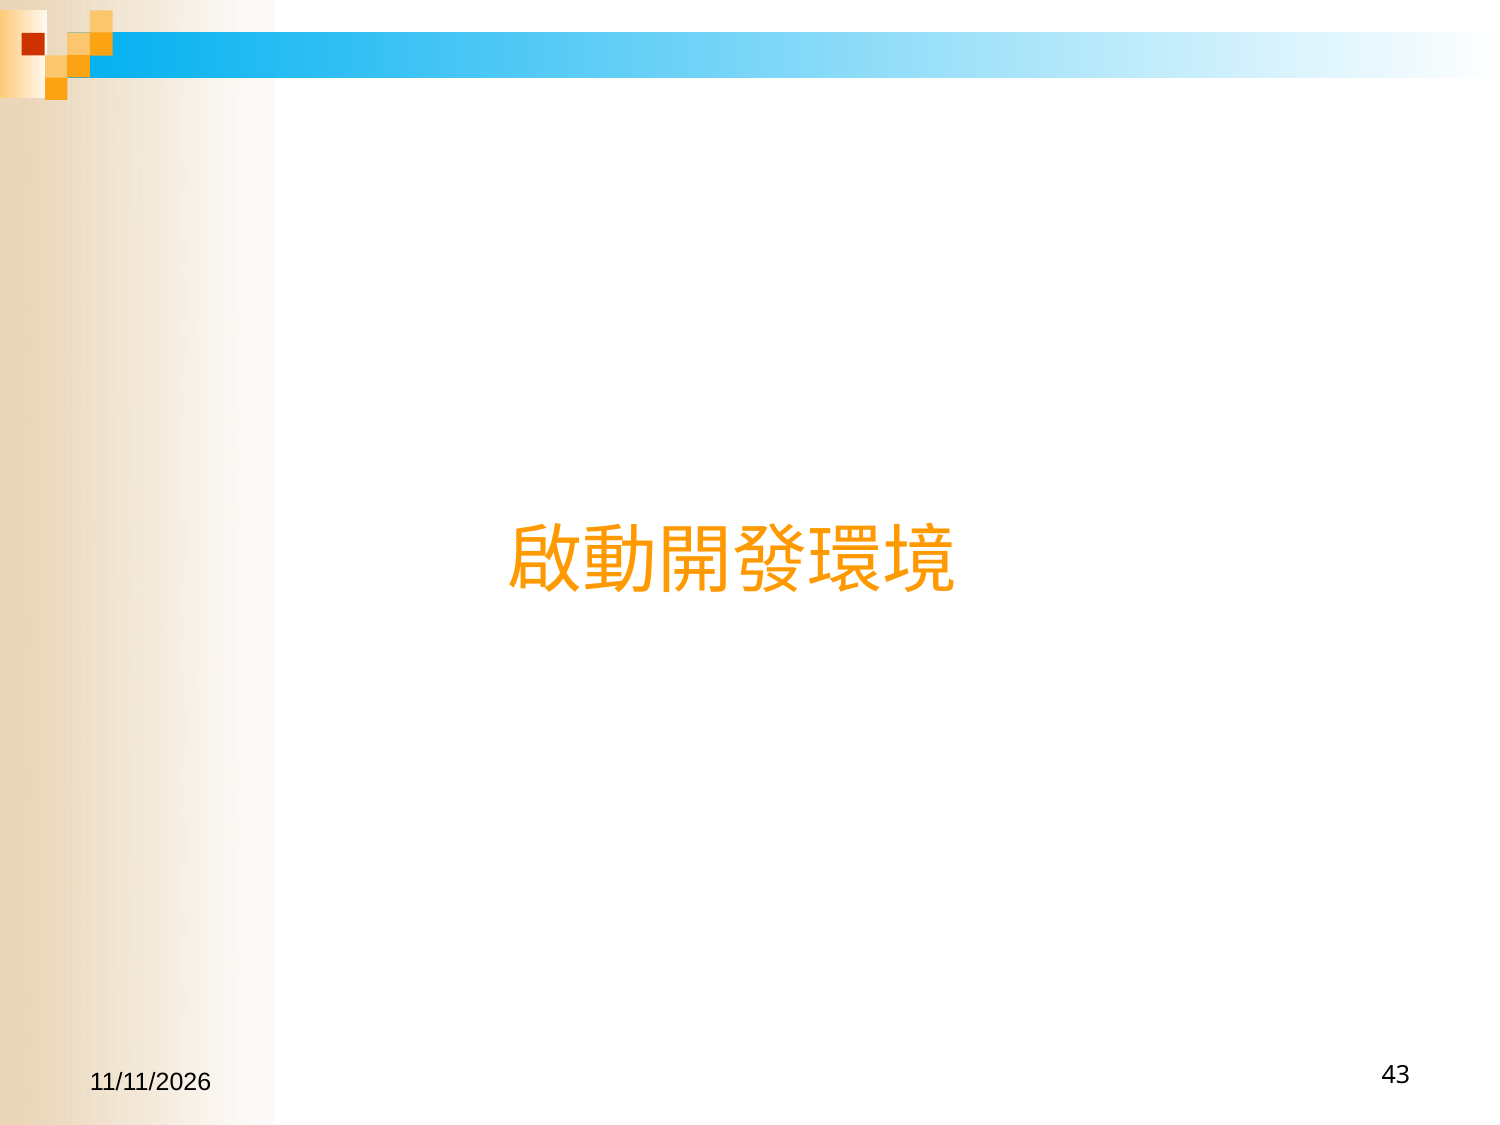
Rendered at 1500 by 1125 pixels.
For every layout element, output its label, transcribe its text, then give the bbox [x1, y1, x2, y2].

text_box 2016/7/27 [75, 1024, 425, 1103]
title 啟動開發環境 [214, 444, 1252, 670]
text_box 43 [1074, 1024, 1425, 1100]
